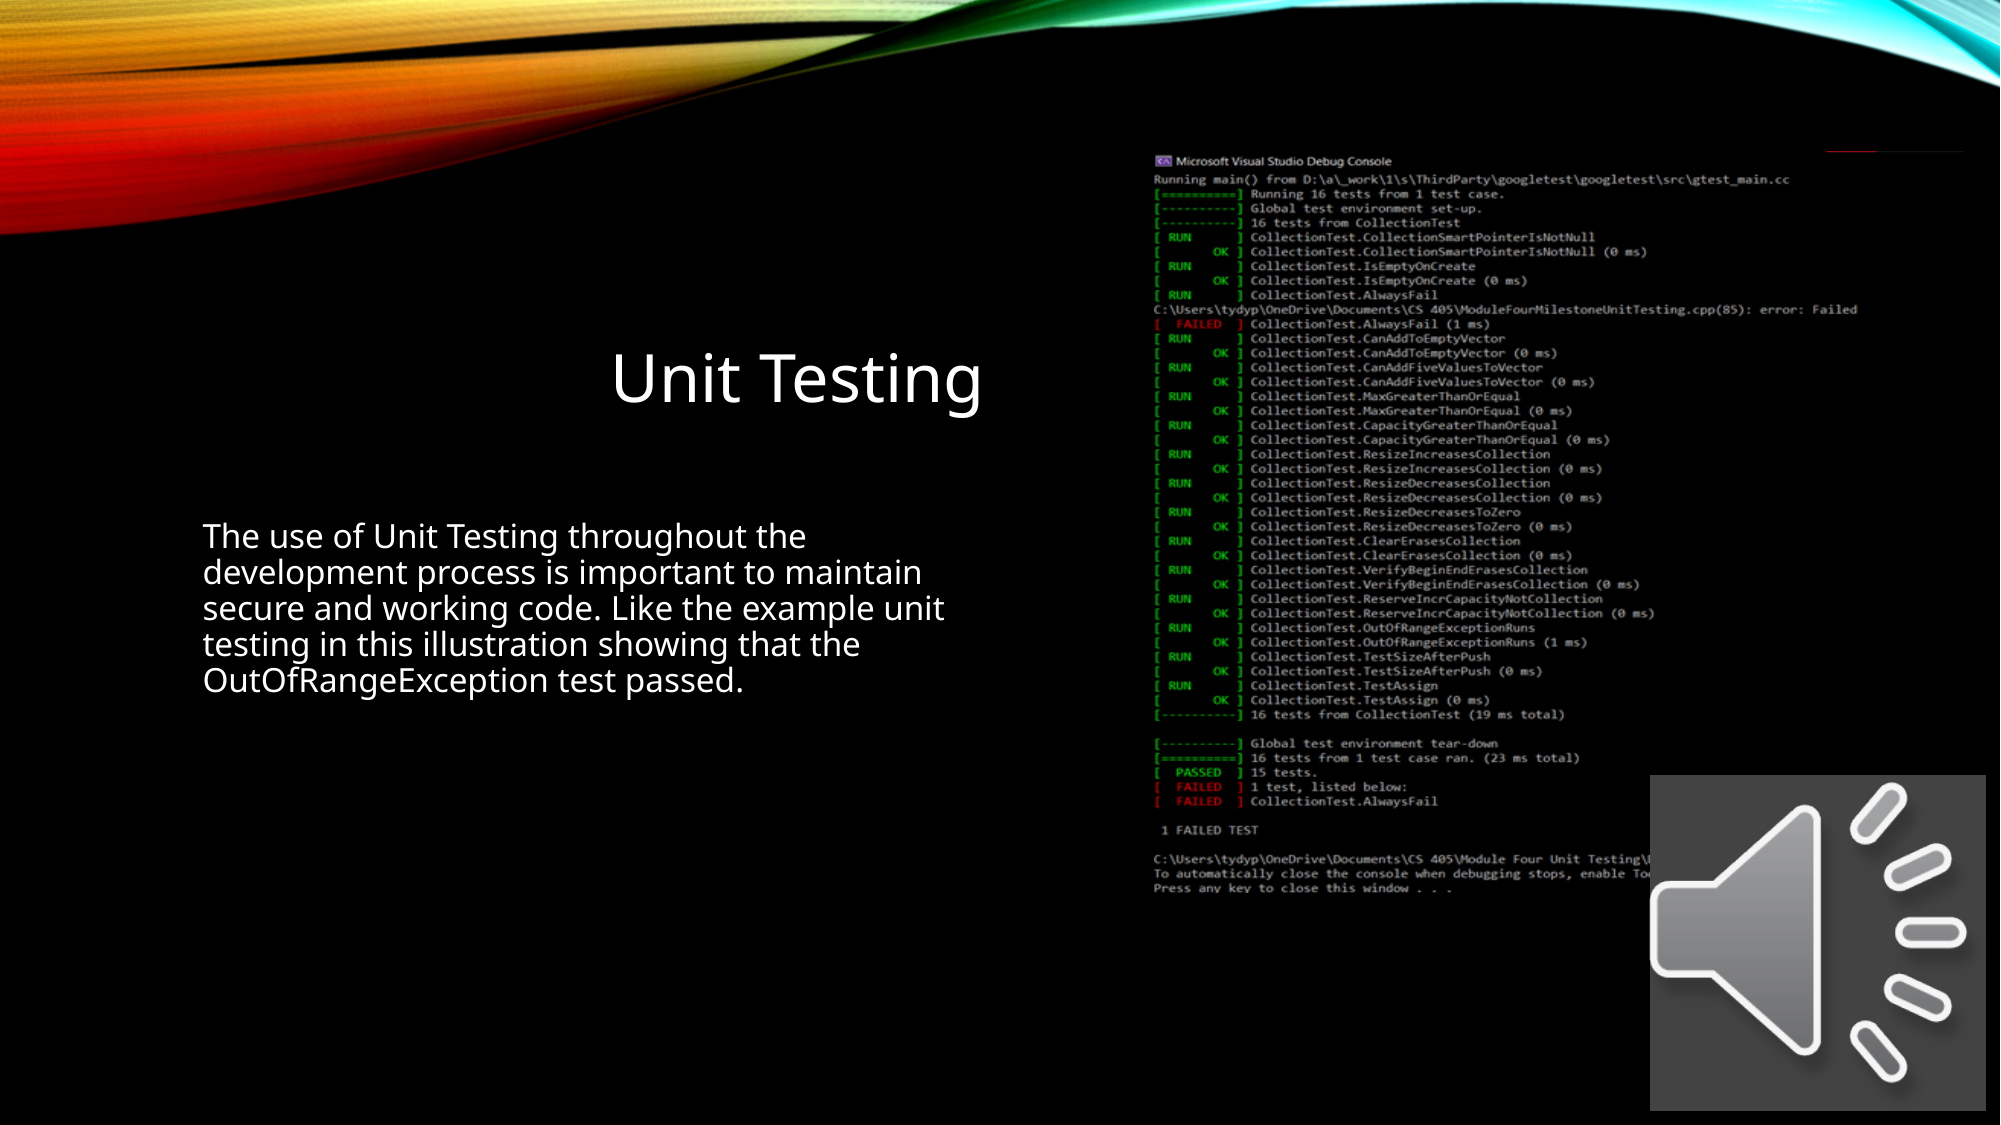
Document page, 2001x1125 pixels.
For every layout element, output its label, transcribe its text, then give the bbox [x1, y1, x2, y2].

picture [0, 0, 2000, 1112]
title Unit Testing [112, 249, 1000, 512]
list The use of Unit Testing throughout the development process is important to maintain secure and working code. Like the example unit testing in this illustration showing that the OutOfRangeException test passed. [112, 512, 1000, 1021]
